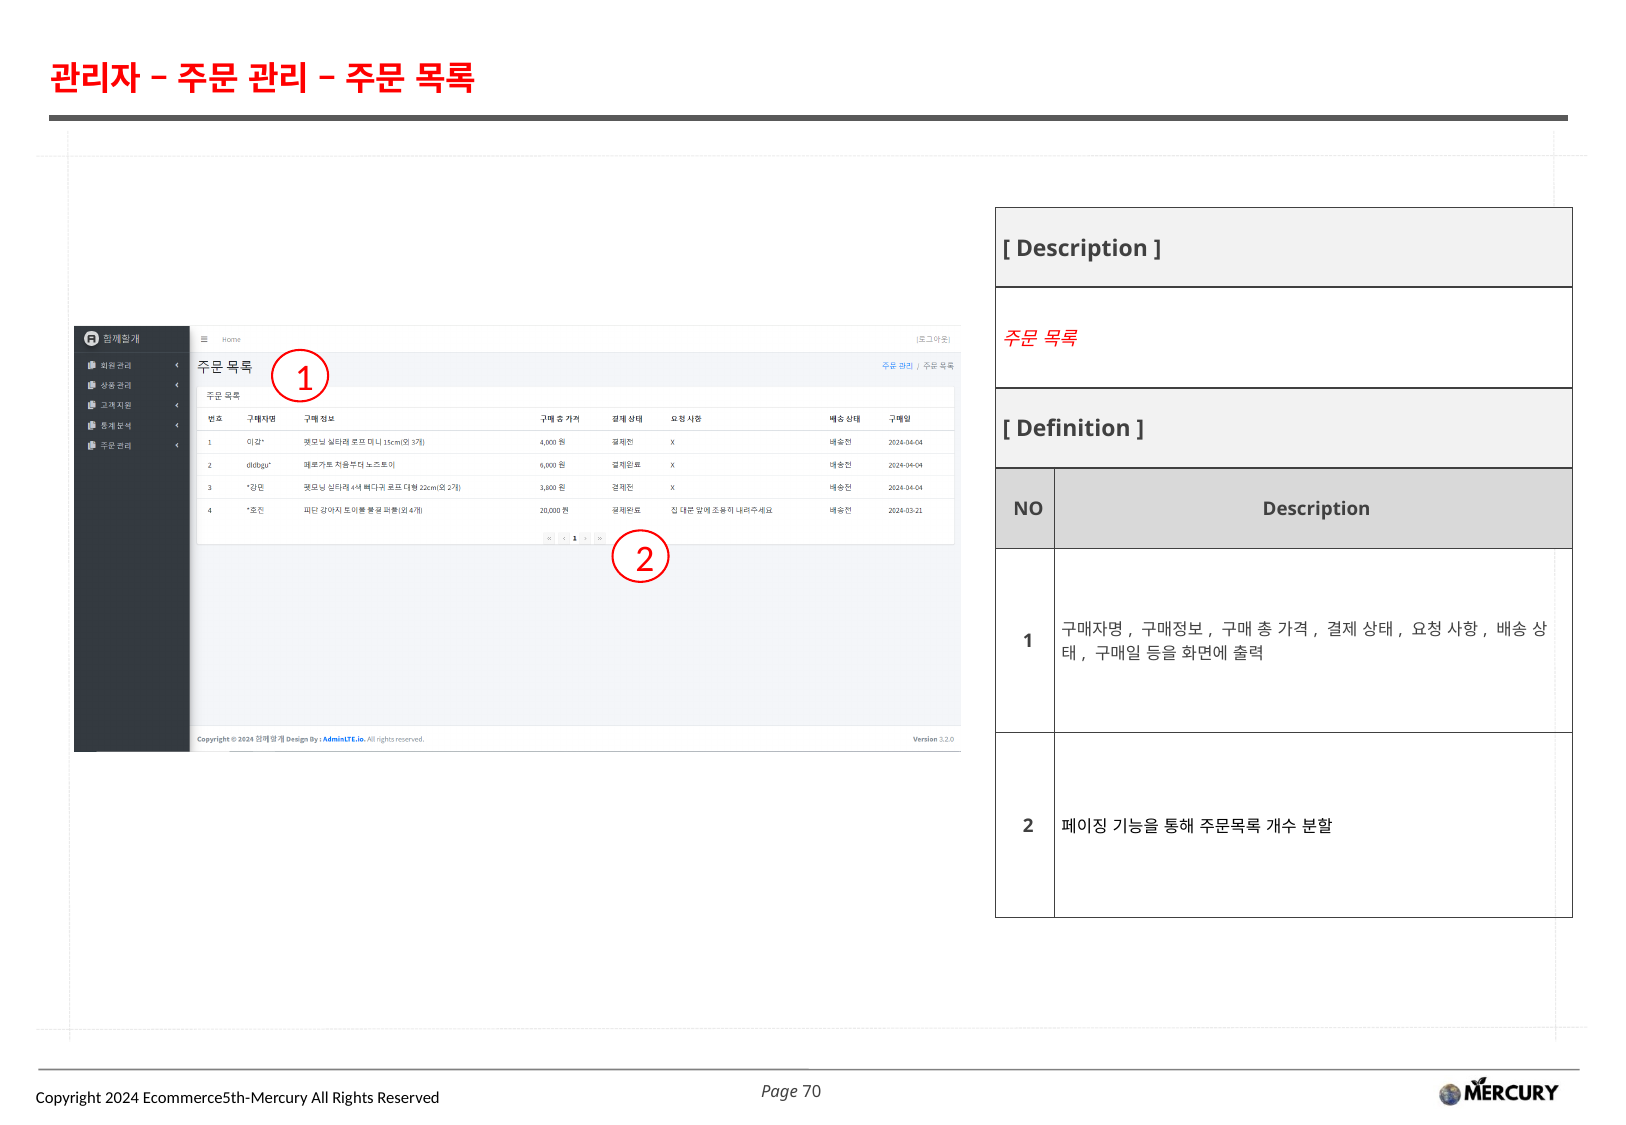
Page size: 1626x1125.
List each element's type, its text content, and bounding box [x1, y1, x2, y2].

table_cell 1 [996, 549, 1054, 732]
table_cell 페이징 기능을 통해 주문목록 개수 분할 [1055, 733, 1572, 917]
picture [1422, 1075, 1600, 1113]
table_header [ Description ] [996, 208, 1572, 286]
table_cell NO [996, 469, 1054, 548]
table_cell Description [1055, 469, 1572, 548]
text_box 관리자 – 주문 관리 – 주문 목록 [35, 54, 1581, 114]
table_cell 2 [996, 733, 1054, 917]
table_cell 구매자명, 구매정보, 구매 총 가격, 결제 상태, 요청 사항, 배송 상태, 구매일 등을 화면에 출력 [1055, 549, 1572, 732]
table_cell 주문 목록 [996, 288, 1572, 387]
table_cell [ Definition ] [996, 389, 1572, 467]
picture [74, 325, 961, 752]
